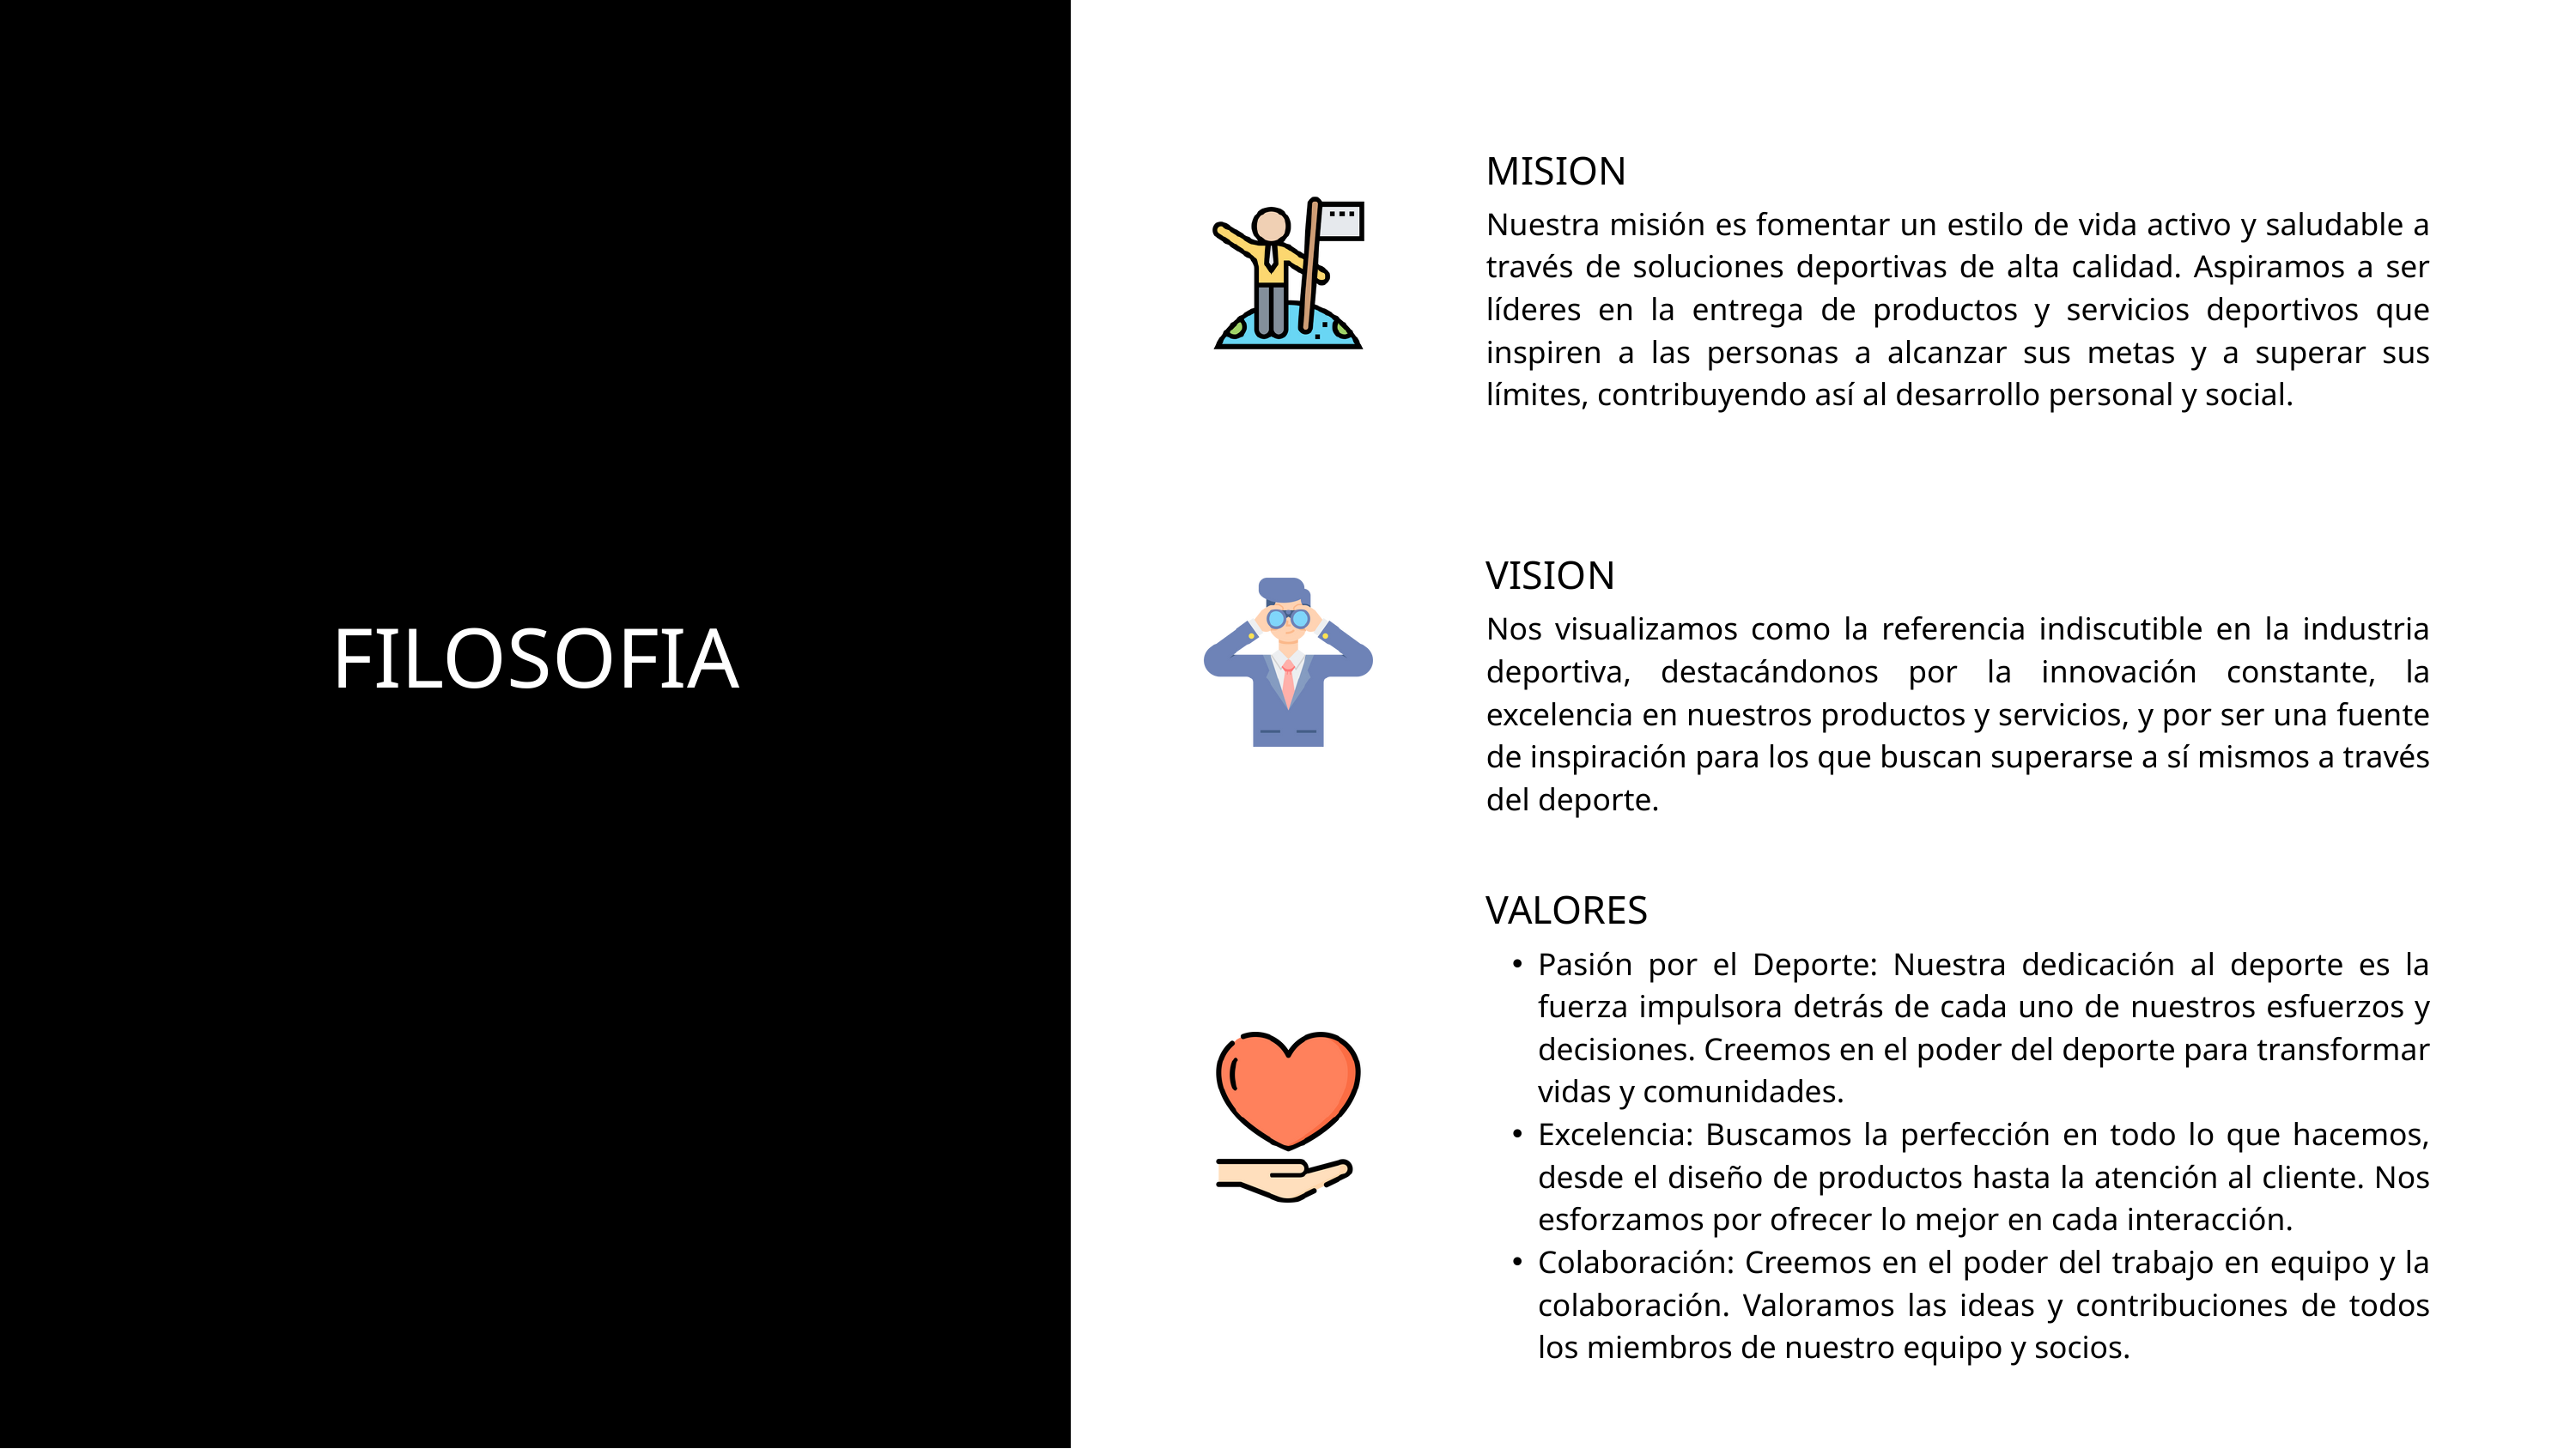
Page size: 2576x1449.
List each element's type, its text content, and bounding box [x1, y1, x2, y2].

text_box [1202, 1032, 1374, 1203]
text_box VALORES [1485, 895, 2152, 932]
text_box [0, 0, 1072, 1449]
text_box Nuestra misión es fomentar un estilo de vida activo y saludable a través de soluciones deportivas de alta calidad. Aspiramos a ser líderes en la entrega de productos y servicios deportivos que inspiren a las personas a alcanzar sus metas y a superar sus límites, contribuyendo así al desarrollo personal y social. [1485, 198, 2432, 412]
text_box [1210, 194, 1366, 351]
text_box Nos visualizamos como la referencia indiscutible en la industria deportiva, destacándonos por la innovación constante, la excelencia en nuestros productos y servicios, y por ser una fuente de inspiración para los que buscan superarse a sí mismos a través del deporte. [1485, 603, 2432, 817]
text_box Pasión por el Deporte: Nuestra dedicación al deporte es la fuerza impulsora detrás de cada uno de nuestros esfuerzos y decisiones. Creemos en el poder del deporte para transformar vidas y comunidades. Excelencia: Buscamos la perfección en todo lo que hacemos, desde el diseño de productos hasta la atención al cliente. Nos esforzamos por ofrecer lo mejor en cada interacción. Colaboración: Creemos en el poder del trabajo en equipo y la colaboración. Valoramos las ideas y contribuciones de todos los miembros de nuestro equipo y socios. [1485, 938, 2432, 1408]
text_box [1202, 576, 1374, 748]
text_box MISION [1485, 155, 2152, 192]
text_box VISION [1485, 560, 2152, 597]
